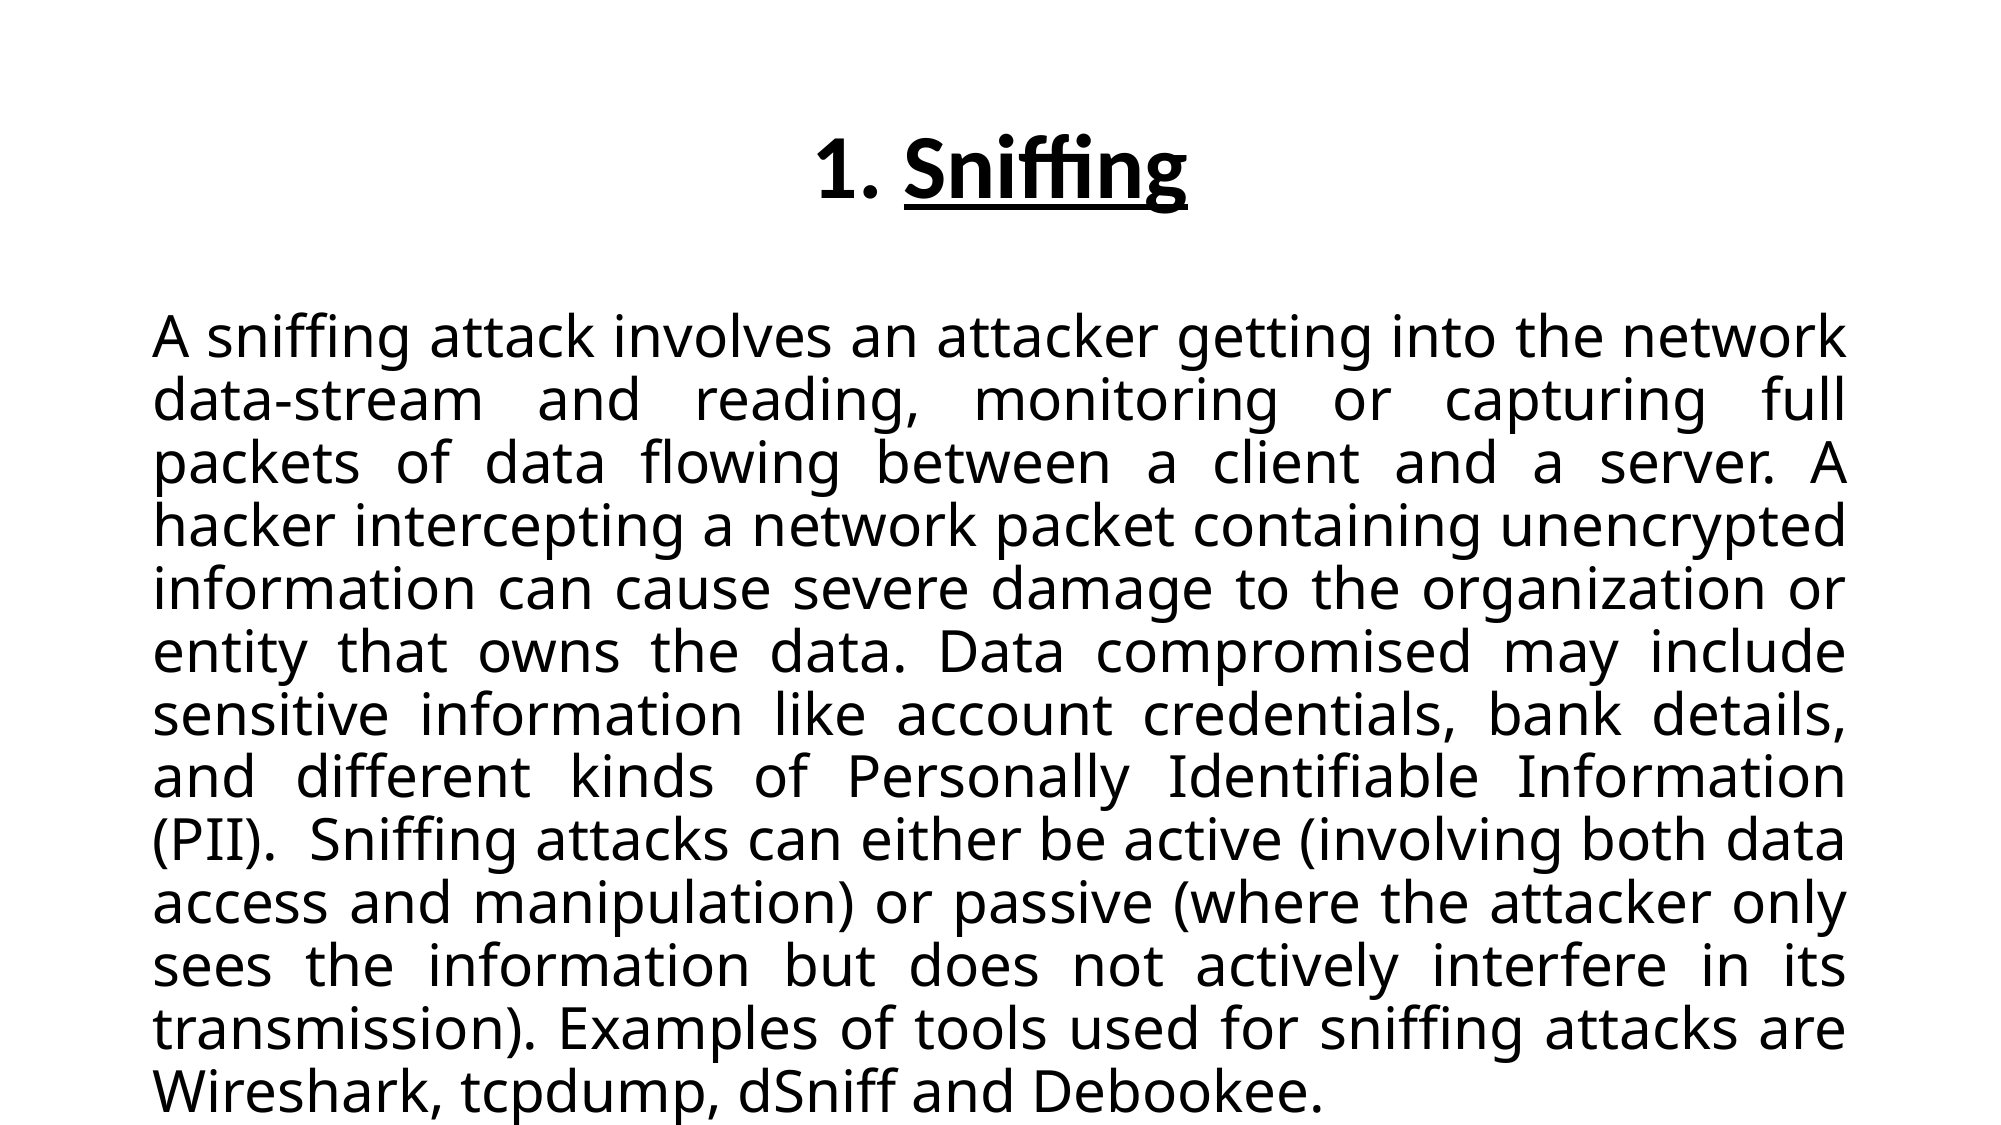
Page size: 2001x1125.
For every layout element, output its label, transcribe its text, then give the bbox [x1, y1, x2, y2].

list A sniffing attack involves an attacker getting into the network data-stream and reading, monitoring or capturing full packets of data flowing between a client and a server. A hacker intercepting a network packet containing unencrypted information can cause severe damage to the organization or entity that owns the data. Data compromised may include sensitive information like account credentials, bank details, and different kinds of Personally Identifiable Information (PII). Sniffing attacks can either be active (involving both data access and manipulation) or passive (where the attacker only sees the information but does not actively interfere in its transmission). Examples of tools used for sniffing attacks are Wireshark, tcpdump, dSniff and Debookee. [137, 299, 1863, 1014]
title 1. Sniffing [137, 59, 1863, 278]
